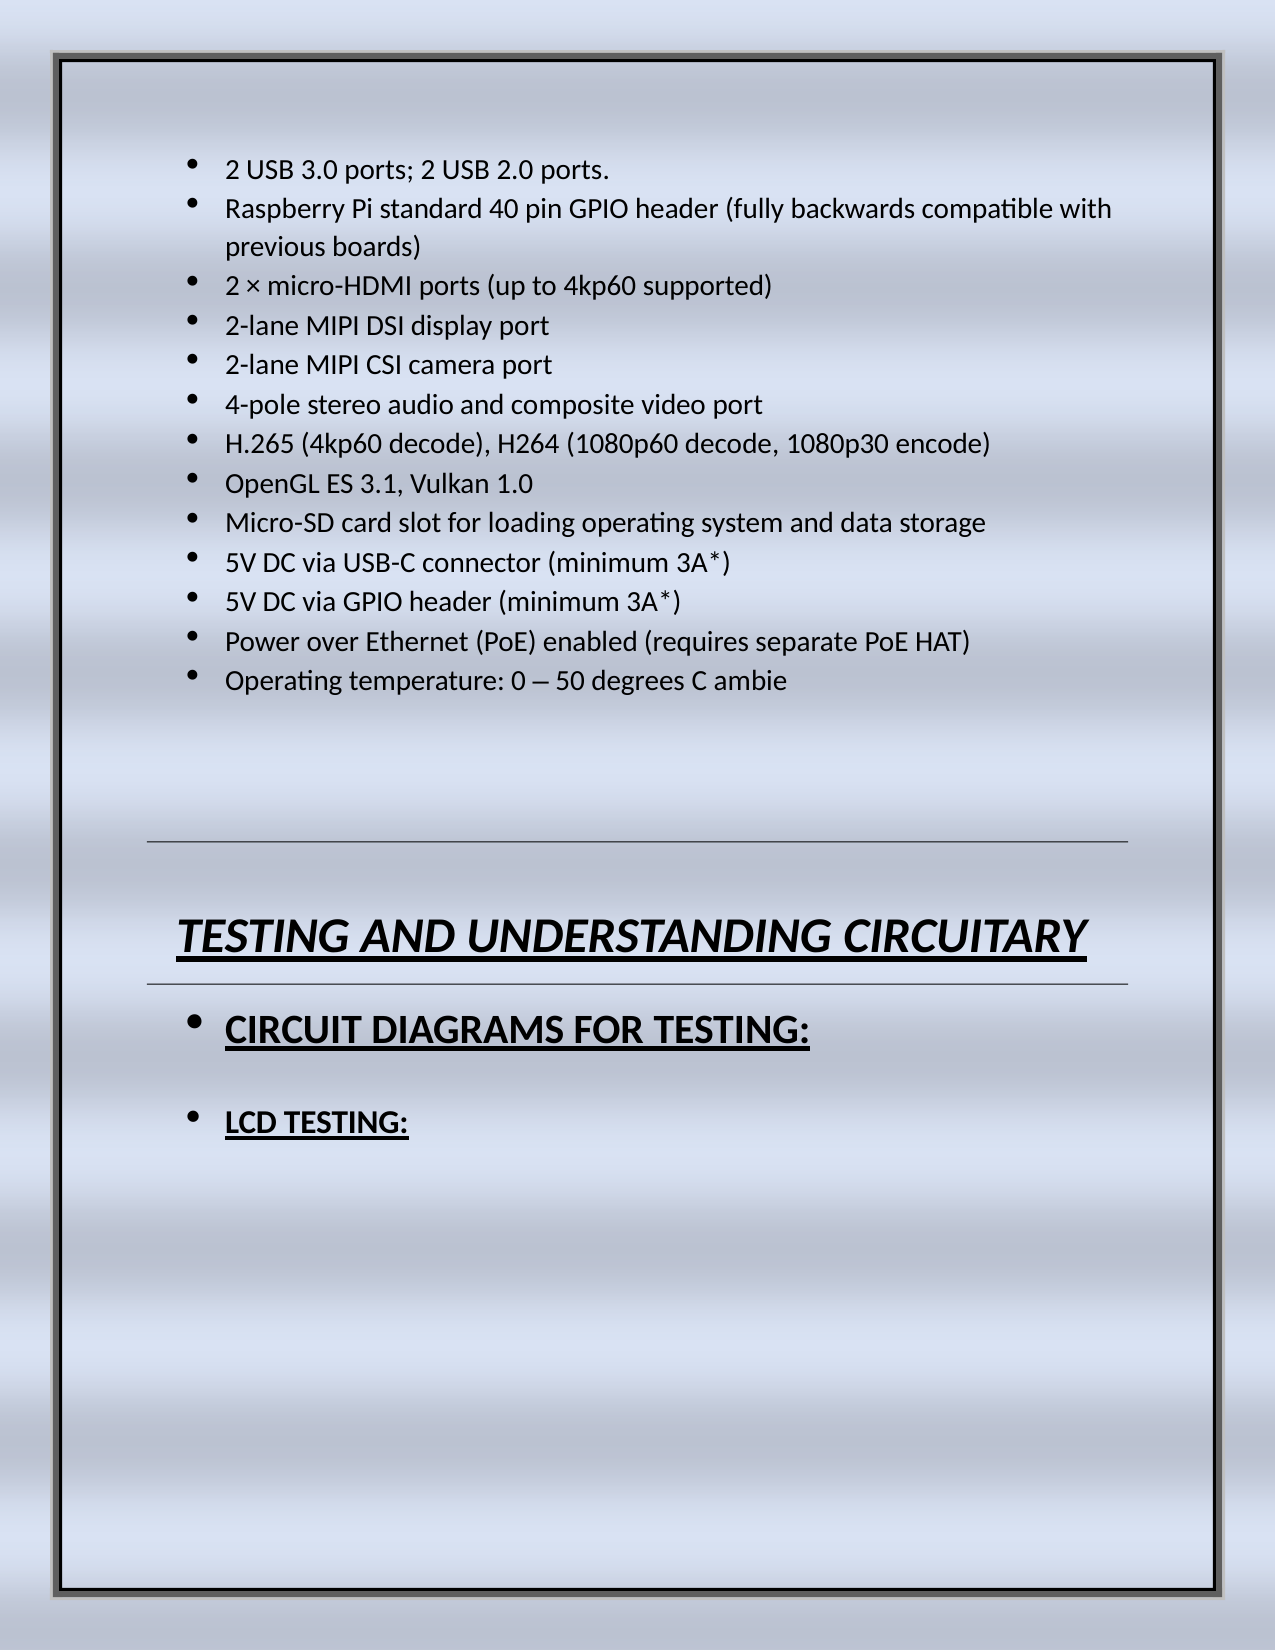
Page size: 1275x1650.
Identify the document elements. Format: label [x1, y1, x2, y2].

text_box [49, 49, 1226, 1601]
picture [0, 0, 1275, 1650]
